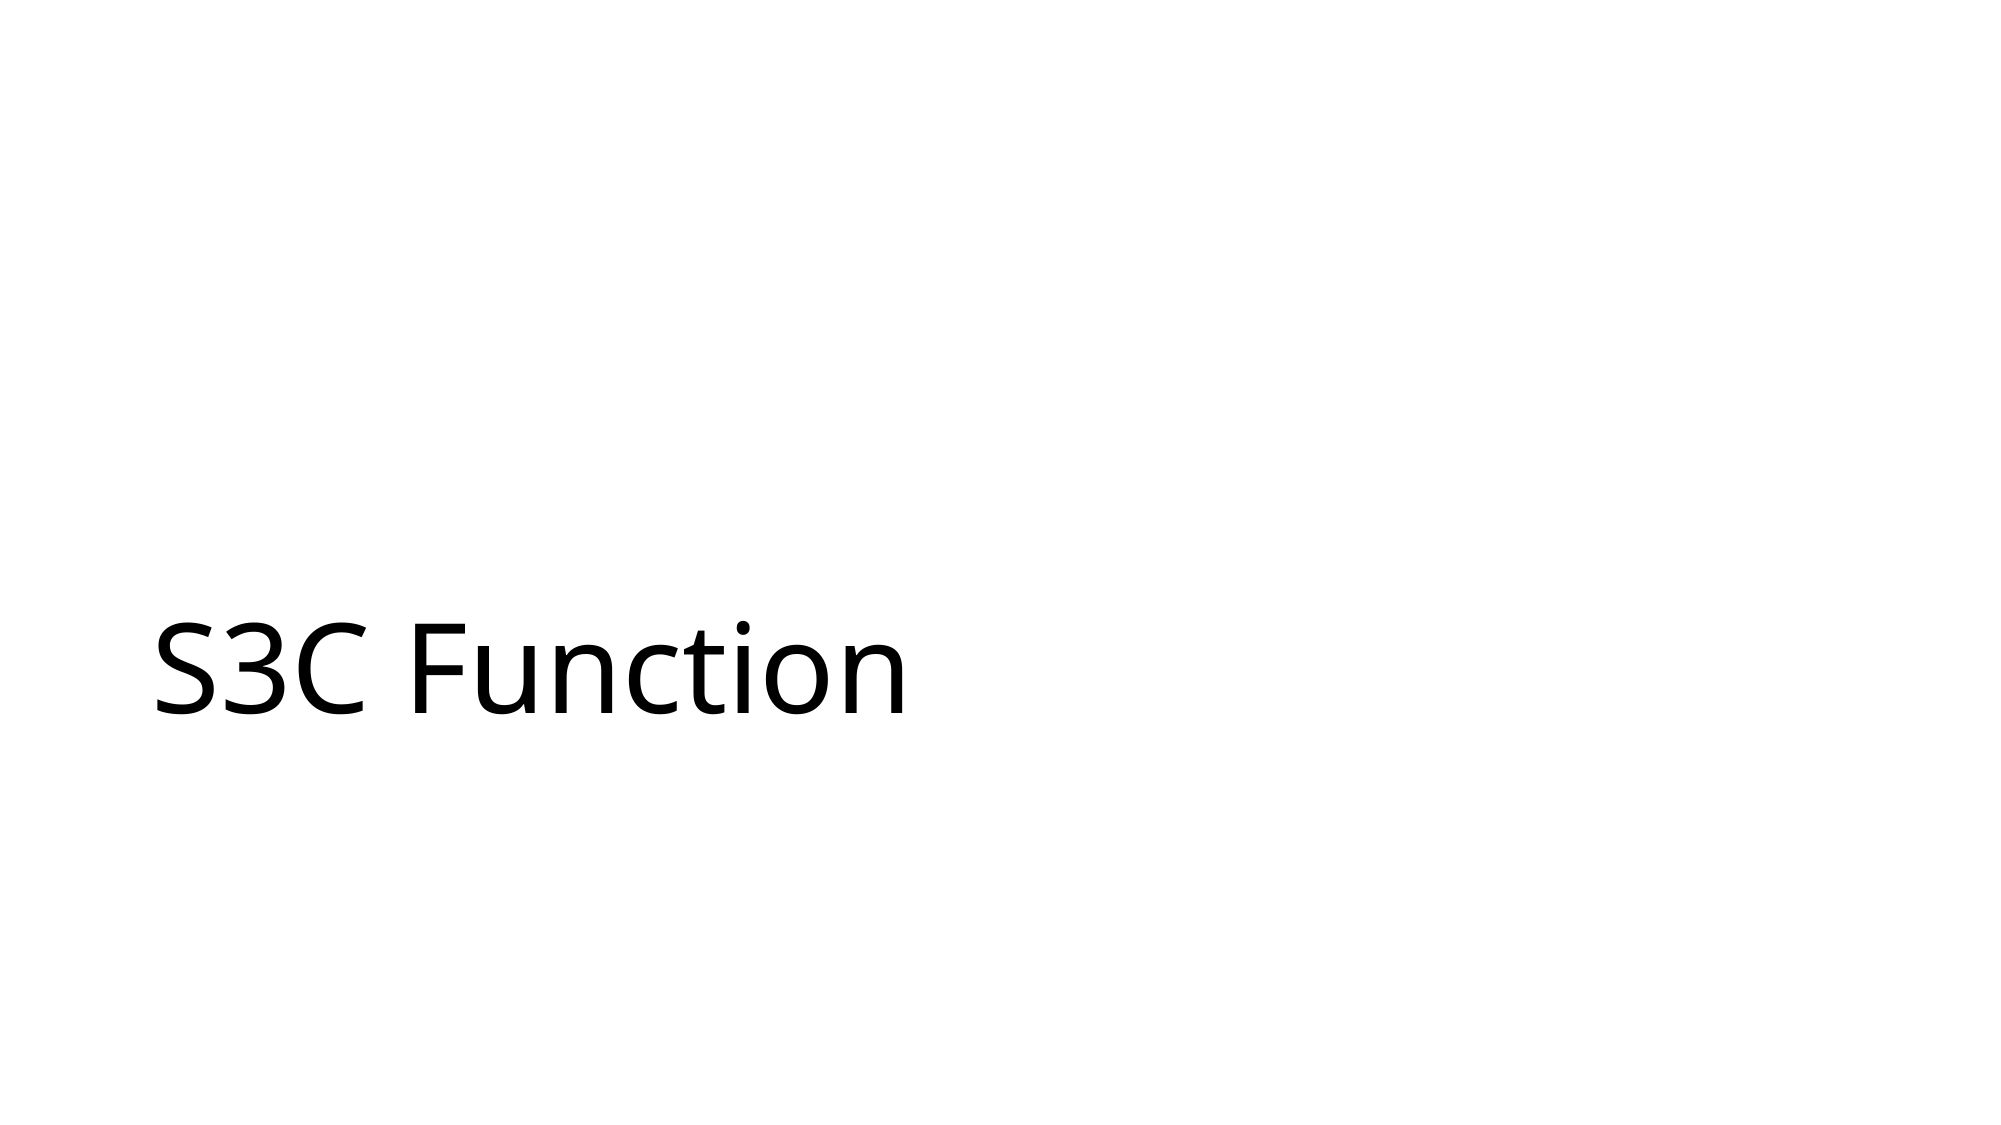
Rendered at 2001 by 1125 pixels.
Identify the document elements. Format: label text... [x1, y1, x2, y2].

title S3C Function [136, 280, 1862, 749]
